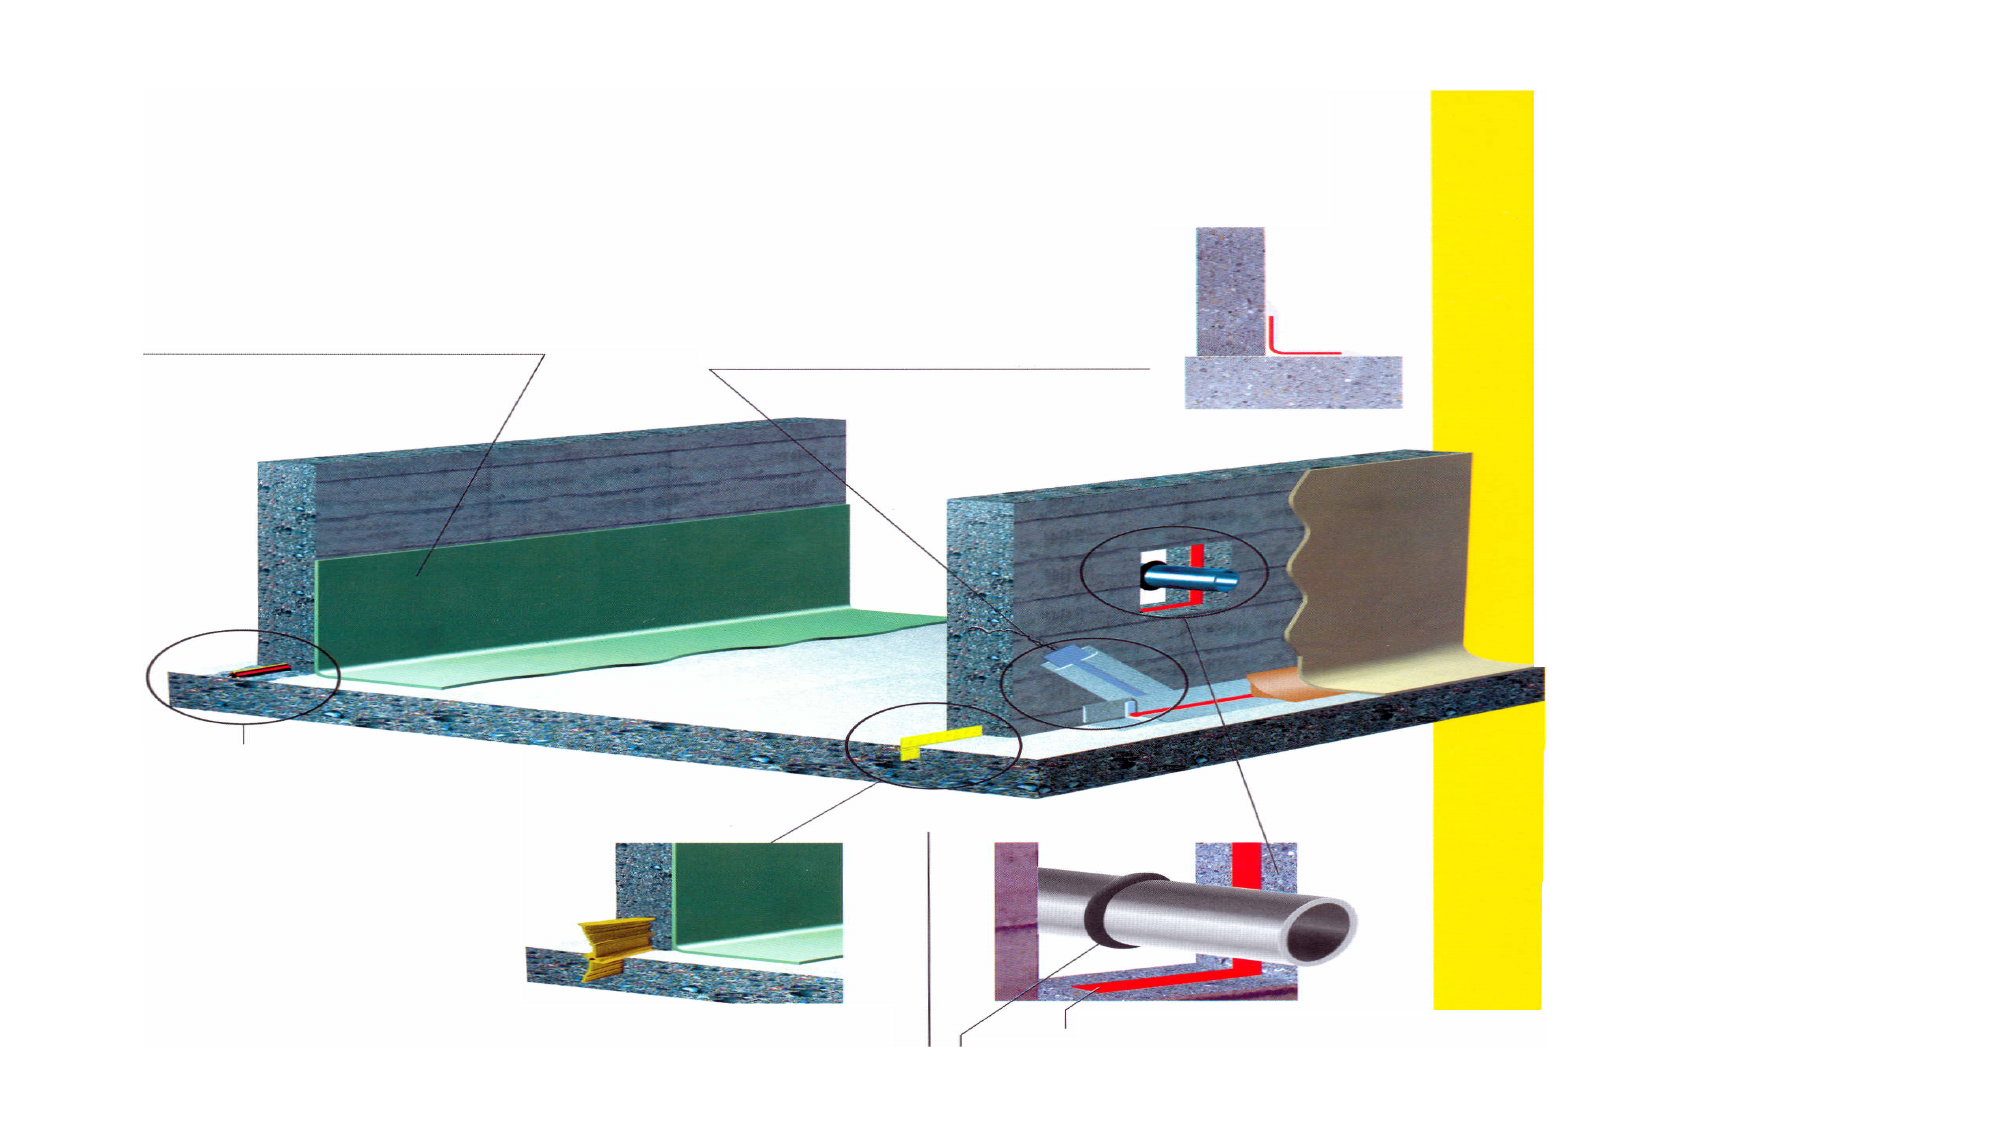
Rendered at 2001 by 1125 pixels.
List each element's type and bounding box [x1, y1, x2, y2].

picture [143, 86, 1549, 1047]
